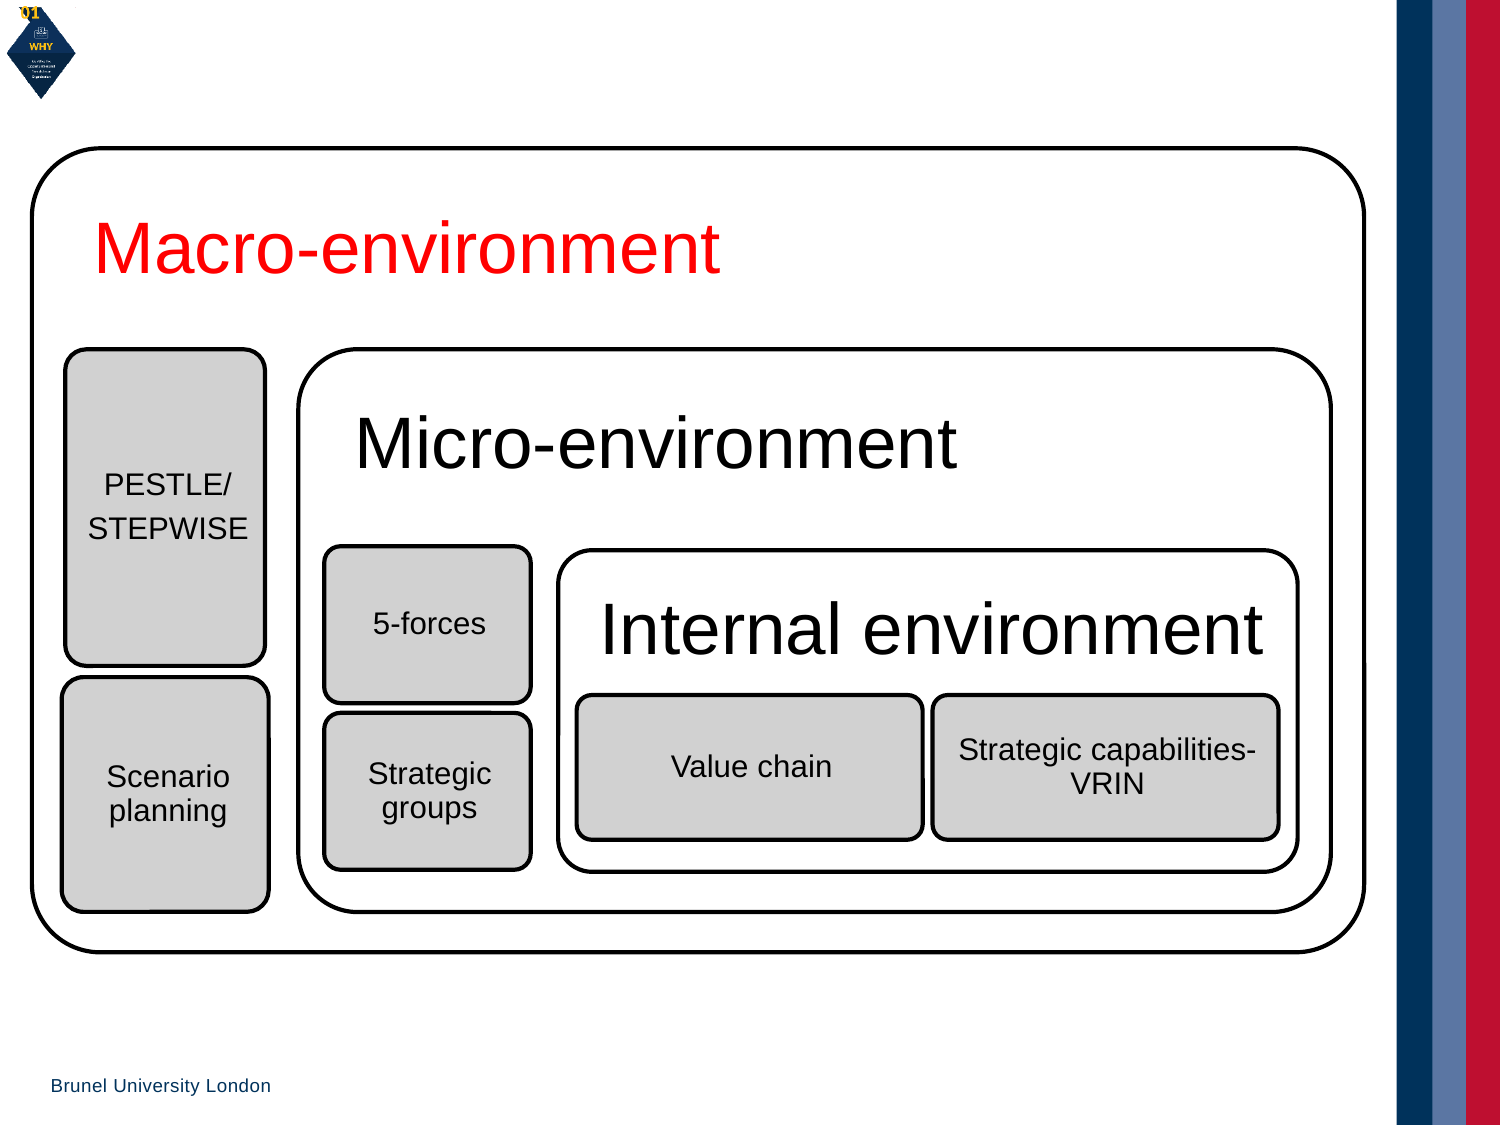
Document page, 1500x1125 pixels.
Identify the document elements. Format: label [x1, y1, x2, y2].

list [31, 148, 1365, 953]
picture [5, 0, 76, 102]
